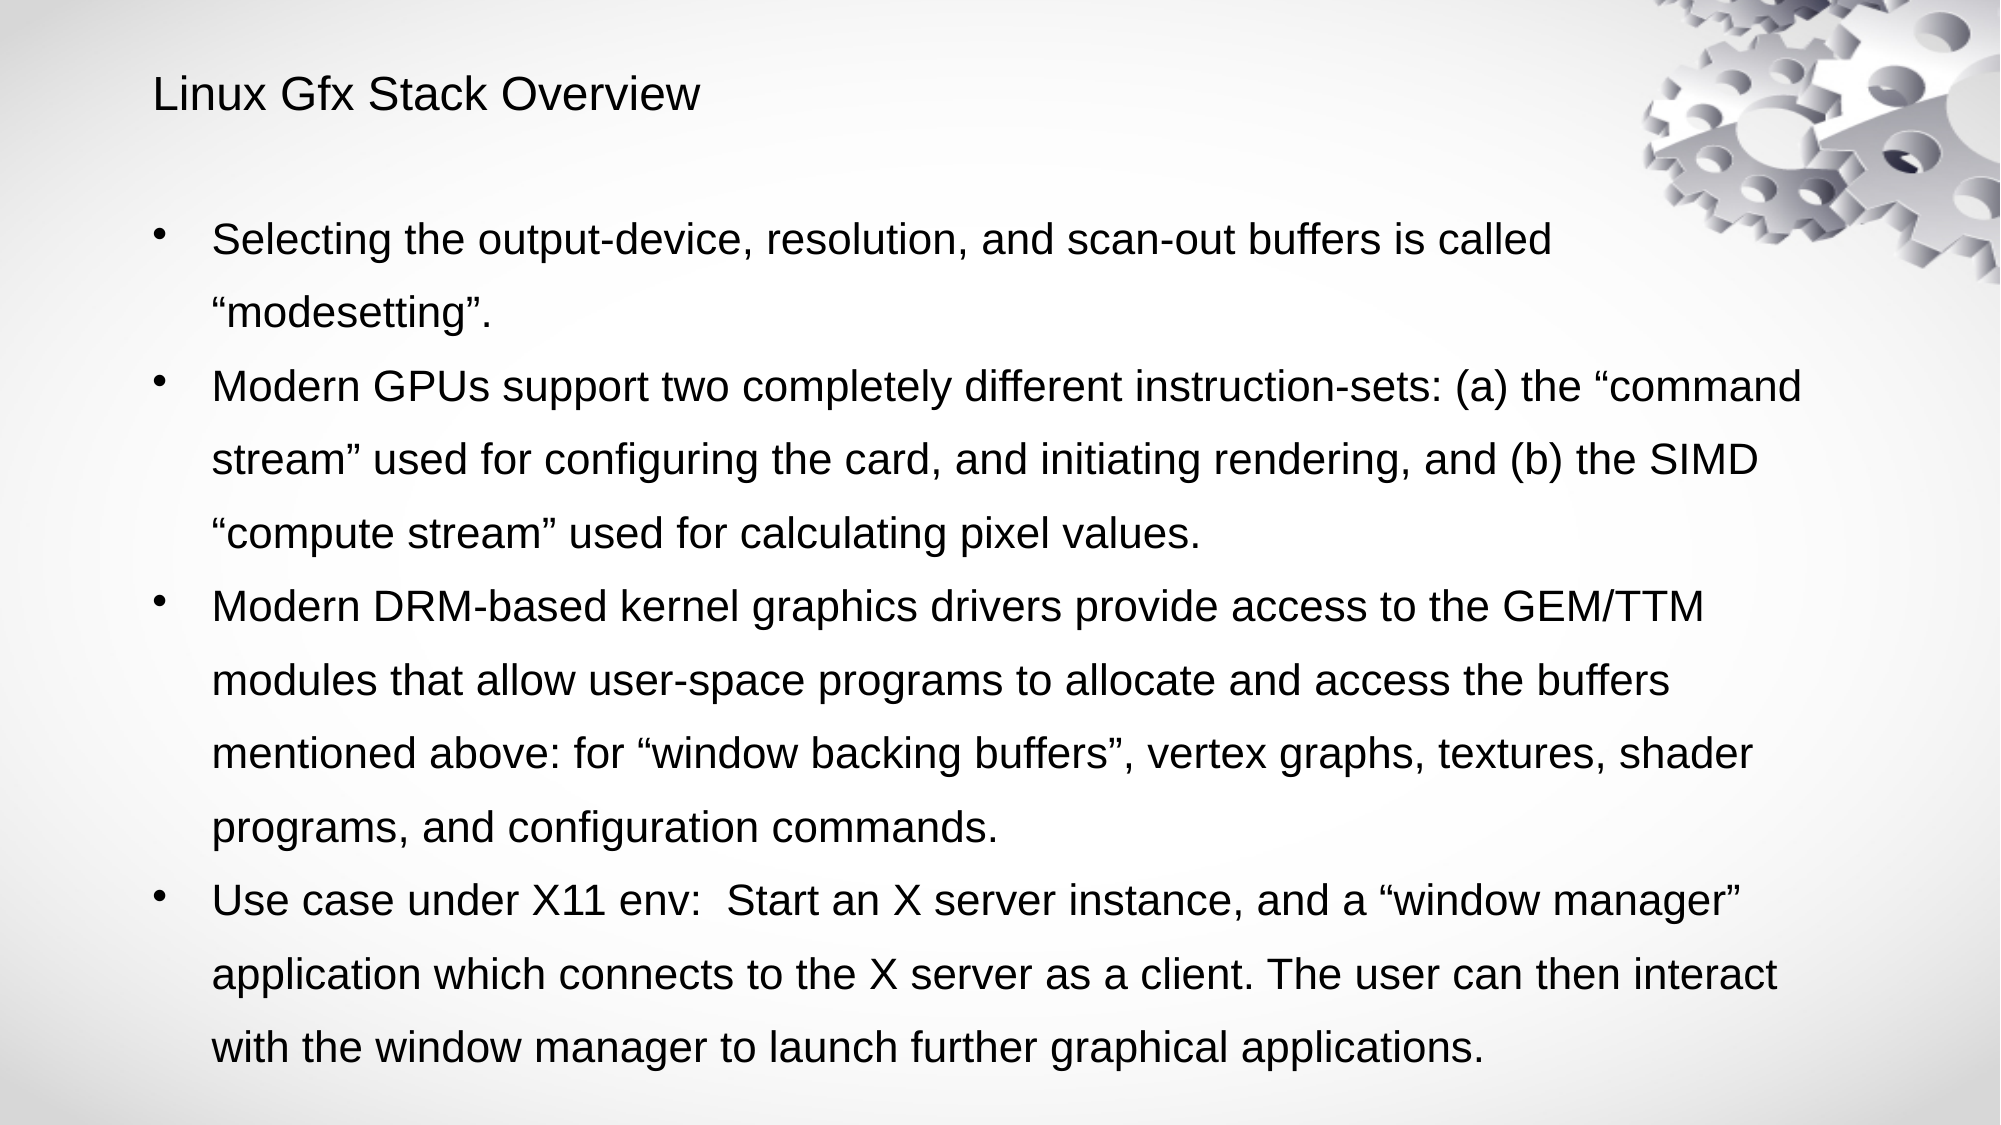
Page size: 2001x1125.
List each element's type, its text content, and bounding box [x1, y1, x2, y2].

list Selecting the output-device, resolution, and scan-out buffers is called “modesetting”. Modern GPUs support two completely different instruction-sets: (a) the “command stream” used for configuring the card, and initiating rendering, and (b) the SIMD “compute stream” used for calculating pixel values. Modern DRM-based kernel graphics drivers provide access to the GEM/TTM modules that allow user-space programs to allocate and access the buffers mentioned above: for “window backing buffers”, vertex graphs, textures, shader programs, and configuration commands. Use case under X11 env: Start an X server instance, and a “window manager” application which connects to the X server as a client. The user can then interact with the window manager to launch further graphical applications. [137, 182, 1863, 1089]
picture [0, 0, 2000, 1125]
title Linux Gfx Stack Overview [137, 59, 1863, 129]
